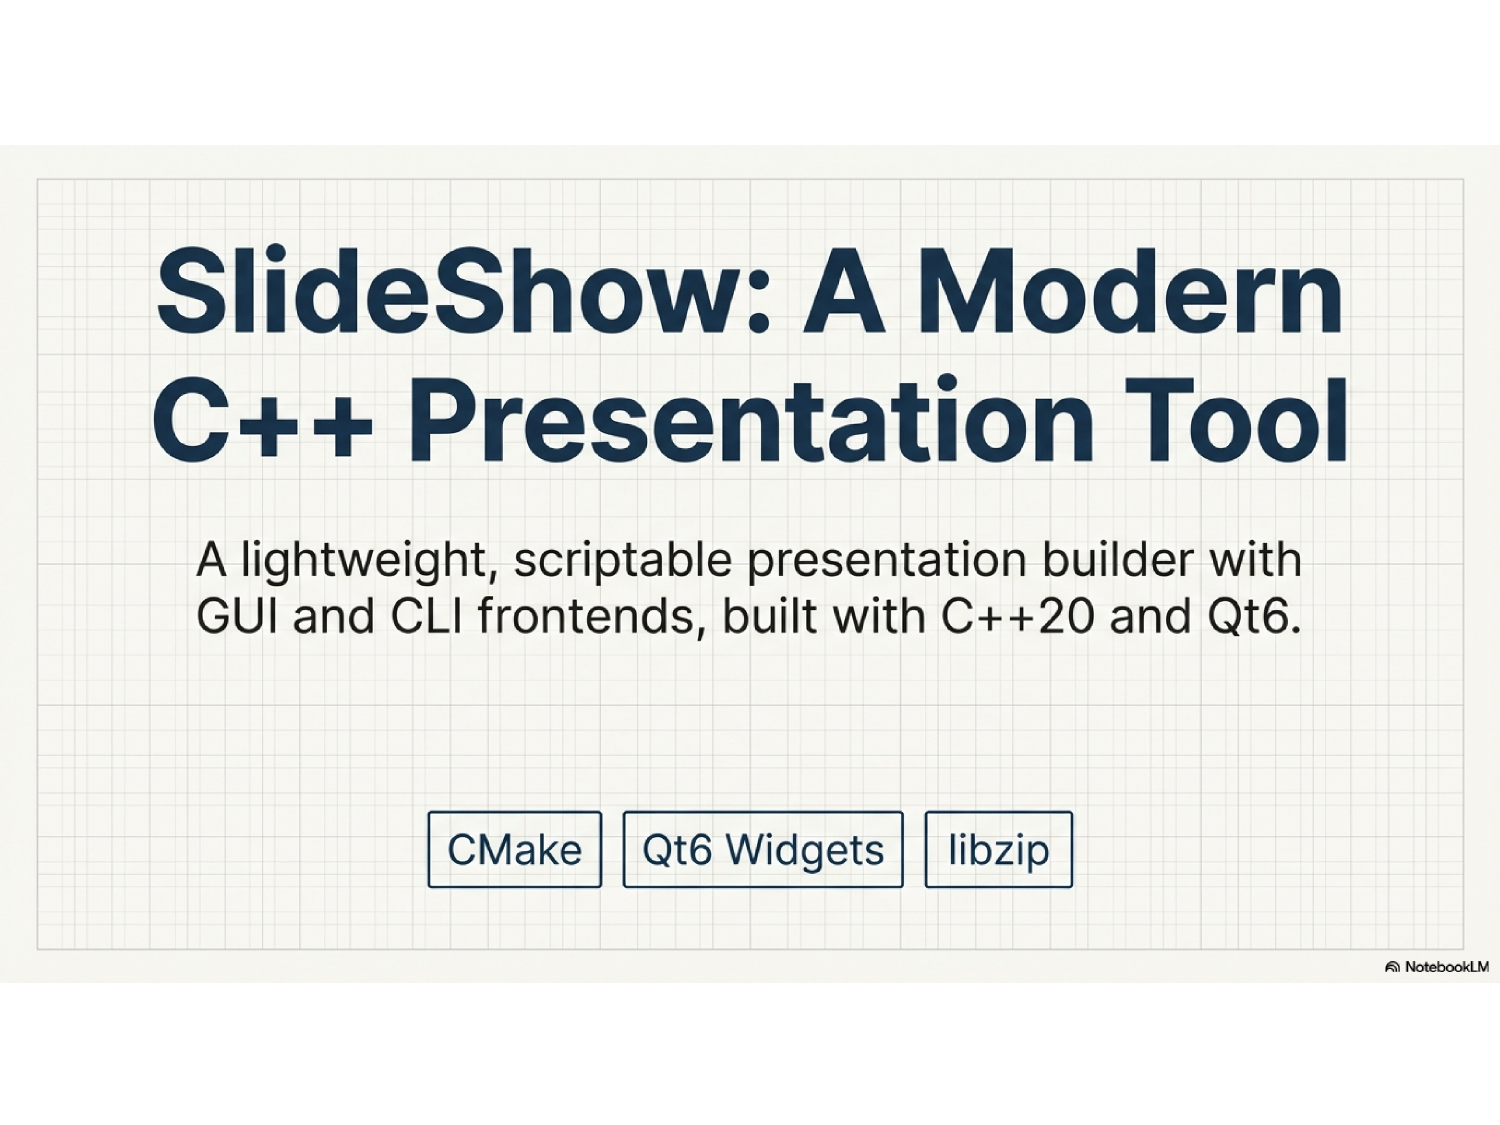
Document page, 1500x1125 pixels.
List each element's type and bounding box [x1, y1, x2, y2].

picture [0, 145, 1500, 984]
